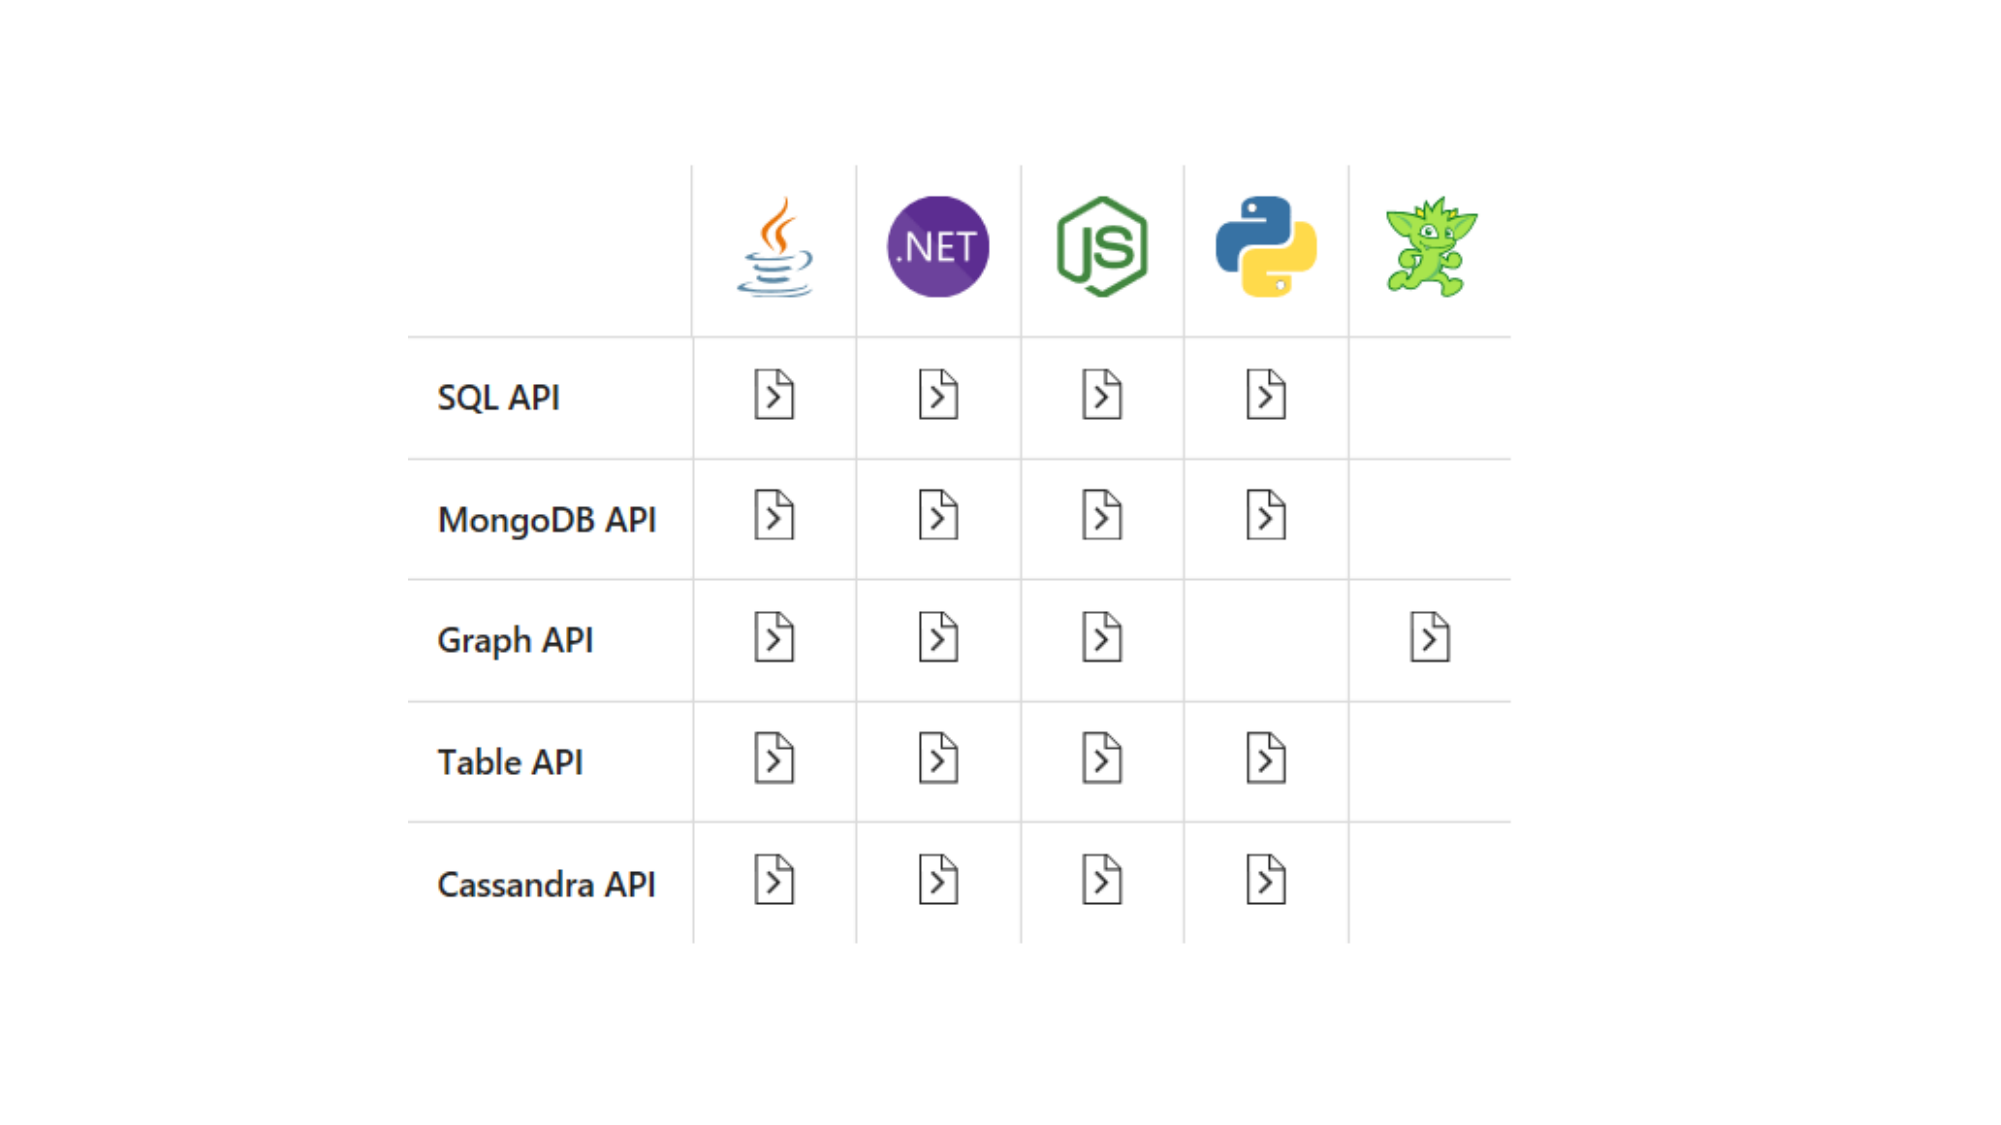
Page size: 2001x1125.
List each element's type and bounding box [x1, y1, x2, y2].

picture [408, 156, 1550, 969]
